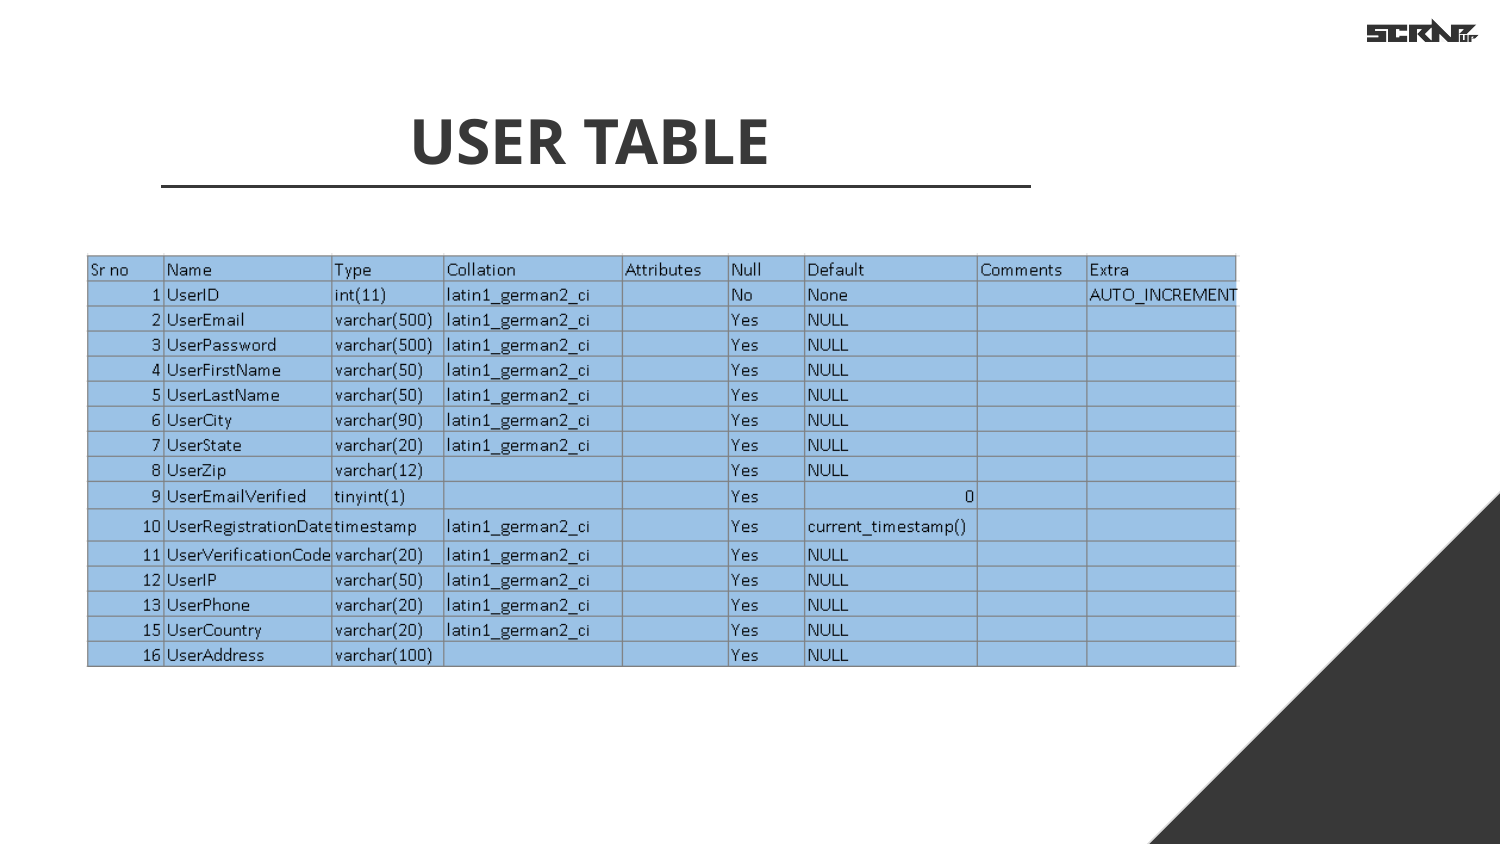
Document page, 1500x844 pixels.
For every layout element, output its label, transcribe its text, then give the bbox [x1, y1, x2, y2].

picture [86, 253, 1240, 667]
title USER TABLE [116, 87, 1064, 174]
picture [1367, 17, 1479, 43]
